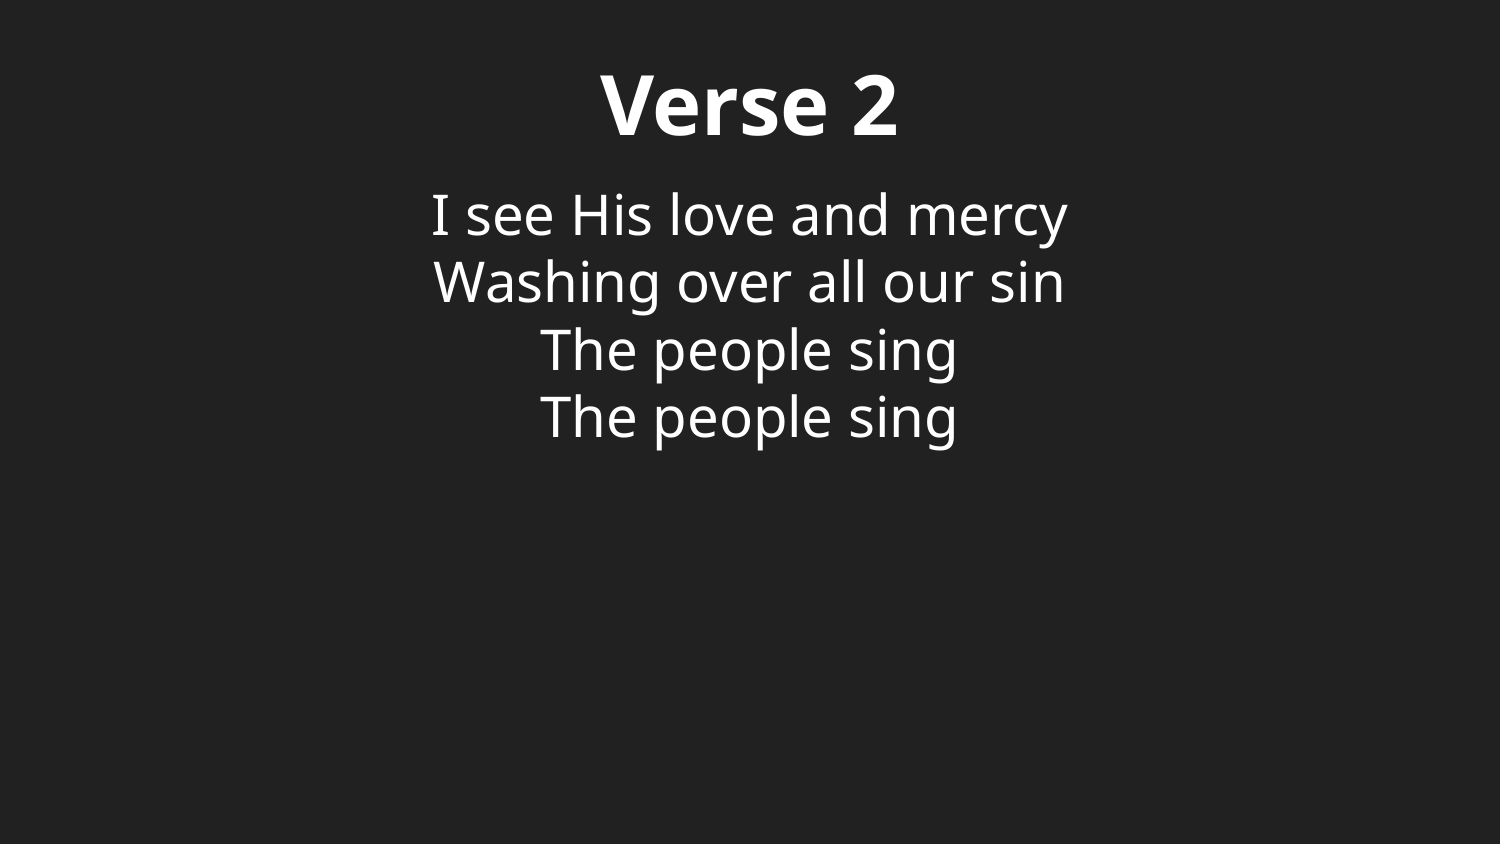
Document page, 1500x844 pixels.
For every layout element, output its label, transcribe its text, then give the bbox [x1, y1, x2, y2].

text_box Verse 2 [74, 45, 1425, 160]
text_box I see His love and mercy Washing over all our sin The people sing The people sing [74, 171, 1425, 524]
